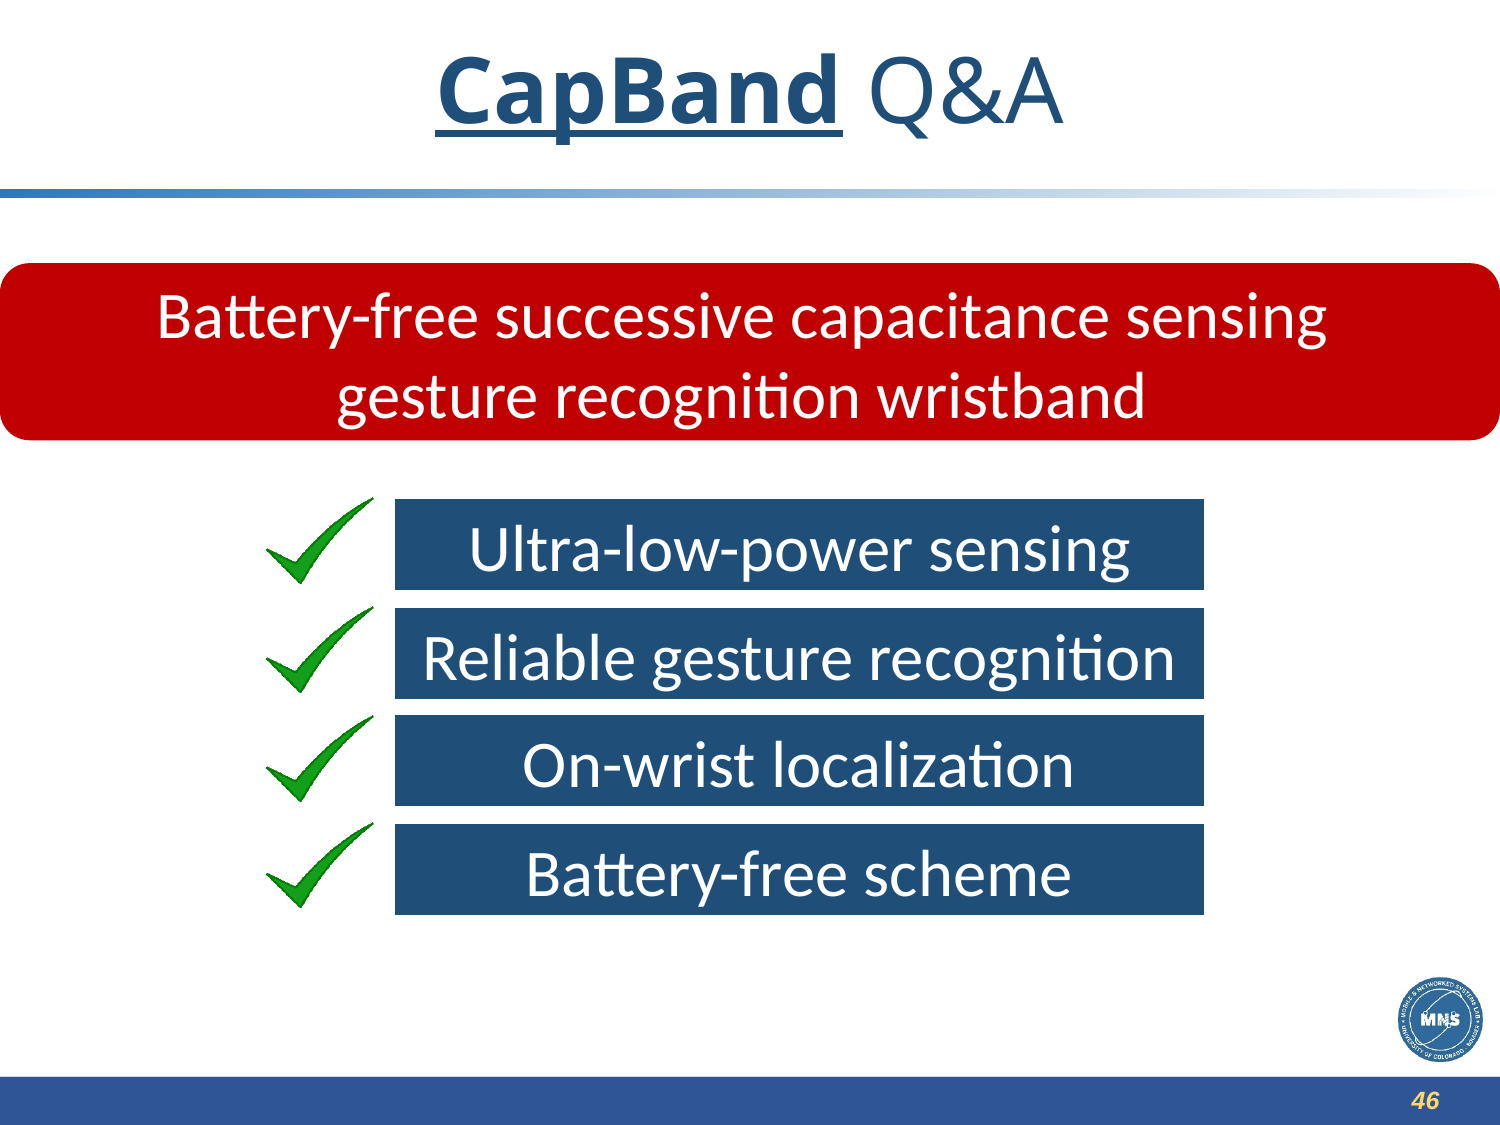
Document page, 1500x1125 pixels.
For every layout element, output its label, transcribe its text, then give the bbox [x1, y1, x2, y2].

picture [265, 497, 374, 584]
text_box Reliable gesture recognition [392, 605, 1207, 703]
picture [265, 715, 374, 802]
text_box Battery-free successive capacitance sensing gesture recognition wristband [0, 262, 1500, 442]
text_box On-wrist localization [392, 712, 1207, 809]
picture [265, 606, 374, 693]
text_box Battery-free scheme [392, 821, 1207, 918]
title CapBand Q&A [0, 0, 1500, 188]
picture [265, 822, 374, 909]
picture [1396, 975, 1485, 1064]
text_box Ultra-low-power sensing [392, 496, 1207, 594]
